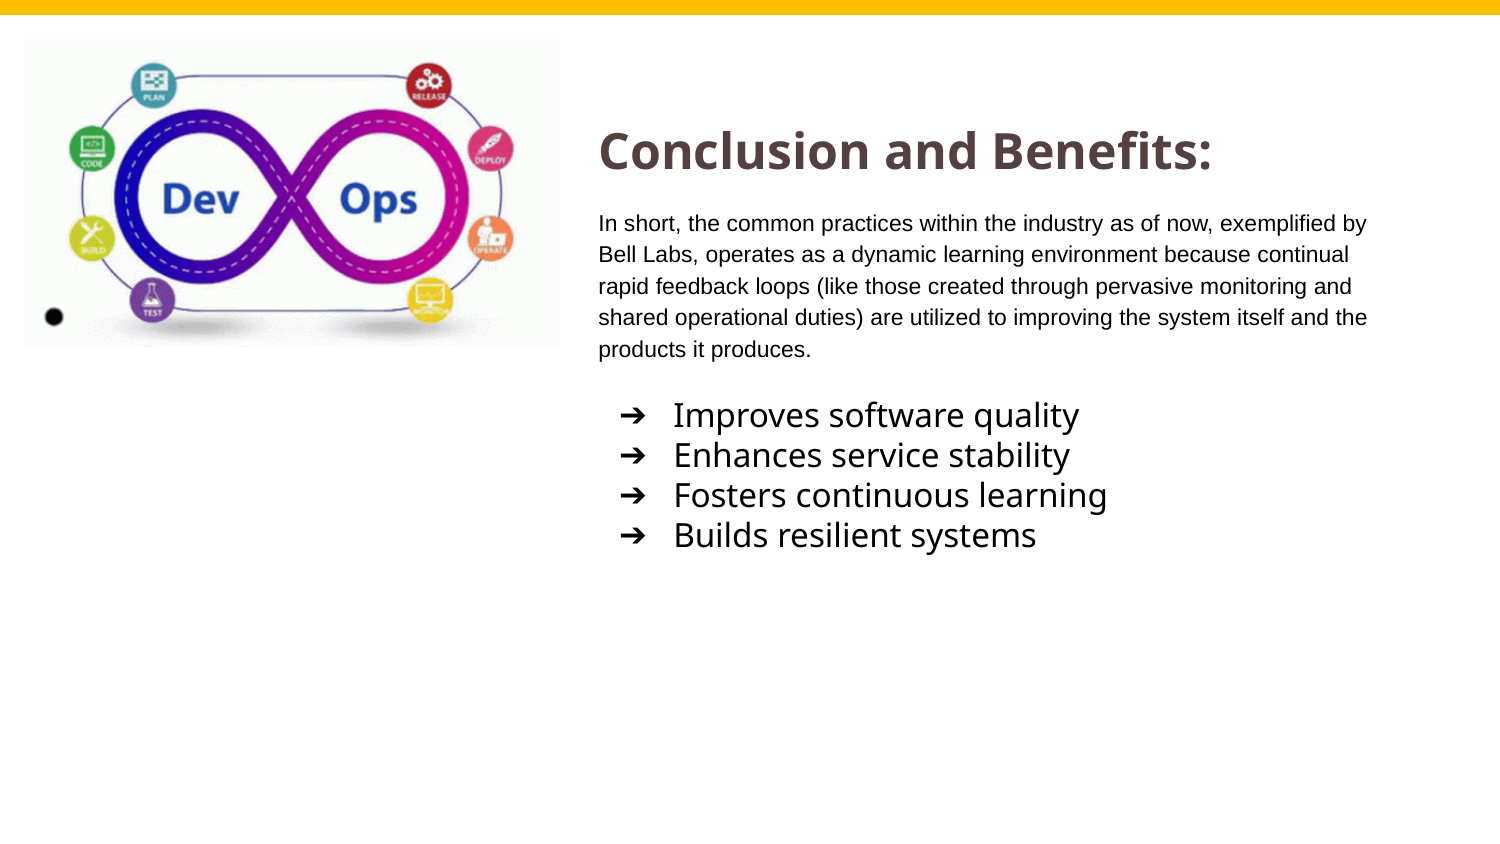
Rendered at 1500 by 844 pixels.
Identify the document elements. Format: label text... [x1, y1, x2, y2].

text_box Improves software quality Enhances service stability Fosters continuous learning Builds resilient systems [583, 379, 1417, 756]
text_box [0, 0, 1500, 15]
text_box Conclusion and Benefits: In short, the common practices within the industry as of now, exemplified by Bell Labs, operates as a dynamic learning environment because continual rapid feedback loops (like those created through pervasive monitoring and shared operational duties) are utilized to improving the system itself and the products it produces. [583, 104, 1417, 379]
picture [24, 39, 559, 348]
